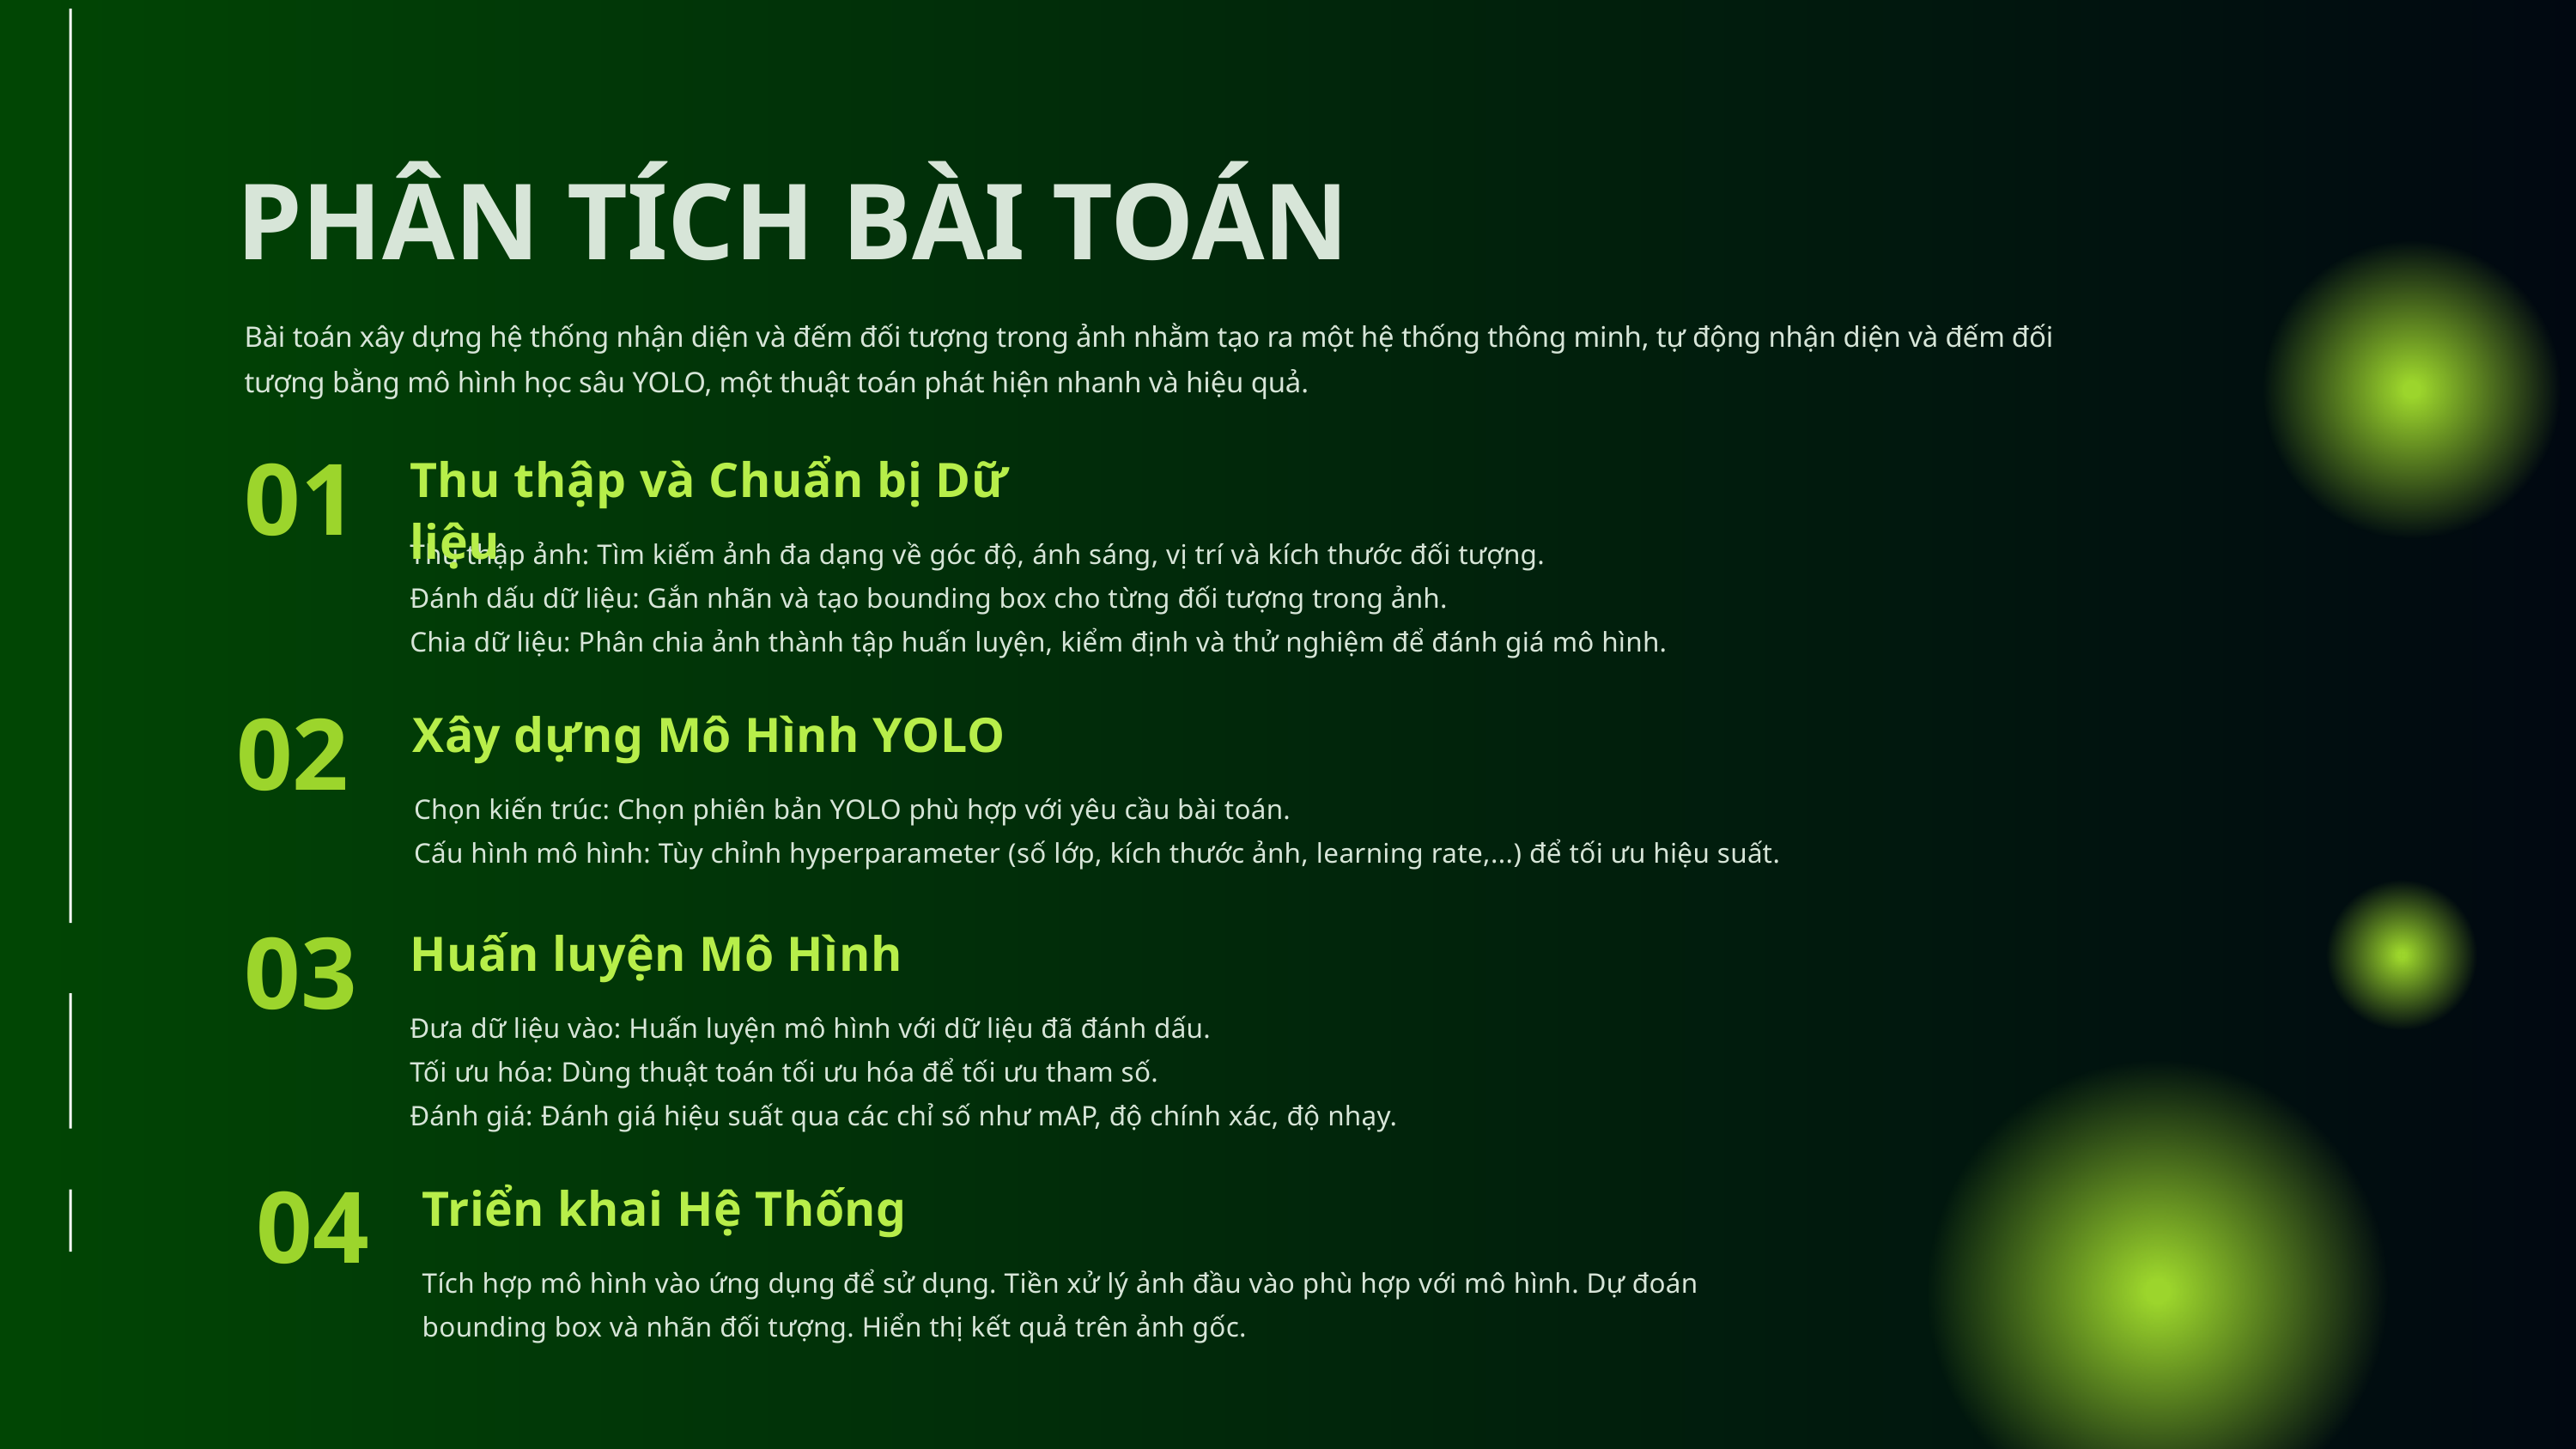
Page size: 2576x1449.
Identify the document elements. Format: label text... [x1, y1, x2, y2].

text_box [2318, 872, 2485, 1038]
text_box [2247, 225, 2576, 554]
text_box Xây dựng Mô Hình YOLO [412, 700, 1063, 762]
text_box [1904, 1037, 2412, 1449]
text_box Bài toán xây dựng hệ thống nhận diện và đếm đối tượng trong ảnh nhằm tạo ra một hệ thống thông minh, tự động nhận diện và đếm đối tượng bằng mô hình học sâu YOLO, một thuật toán phát hiện nhanh và hiệu quả. [244, 307, 2086, 399]
text_box Chọn kiến trúc: Chọn phiên bản YOLO phù hợp với yêu cầu bài toán. Cấu hình mô hình: Tùy chỉnh hyperparameter (số lớp, kích thước ảnh, learning rate,...) để tối ưu hiệu suất. [414, 781, 1847, 869]
text_box 02 [236, 664, 389, 809]
text_box Huấn luyện Mô Hình [410, 919, 1108, 982]
text_box Tích hợp mô hình vào ứng dụng để sử dụng. Tiền xử lý ảnh đầu vào phù hợp với mô hình. Dự đoán bounding box và nhãn đối tượng. Hiển thị kết quả trên ảnh gốc. [422, 1255, 1771, 1343]
text_box PHÂN TÍCH BÀI TOÁN [236, 149, 2412, 281]
text_box Triển khai Hệ Thống [422, 1174, 1120, 1236]
text_box Thu thập ảnh: Tìm kiếm ảnh đa dạng về góc độ, ánh sáng, vị trí và kích thước đối tượng. Đánh dấu dữ liệu: Gắn nhãn và tạo bounding box cho từng đối tượng trong ảnh. Chia dữ liệu: Phân chia ảnh thành tập huấn luyện, kiểm định và thử nghiệm để đánh giá mô hình. [410, 526, 1739, 658]
text_box 03 [244, 882, 397, 1028]
text_box 04 [256, 1137, 409, 1283]
text_box Đưa dữ liệu vào: Huấn luyện mô hình với dữ liệu đã đánh dấu. Tối ưu hóa: Dùng thuật toán tối ưu hóa để tối ưu tham số. Đánh giá: Đánh giá hiệu suất qua các chỉ số như mAP, độ chính xác, độ nhạy. [410, 1000, 1519, 1131]
text_box 01 [244, 409, 397, 555]
text_box Thu thập và Chuẩn bị Dữ liệu [410, 446, 1108, 569]
